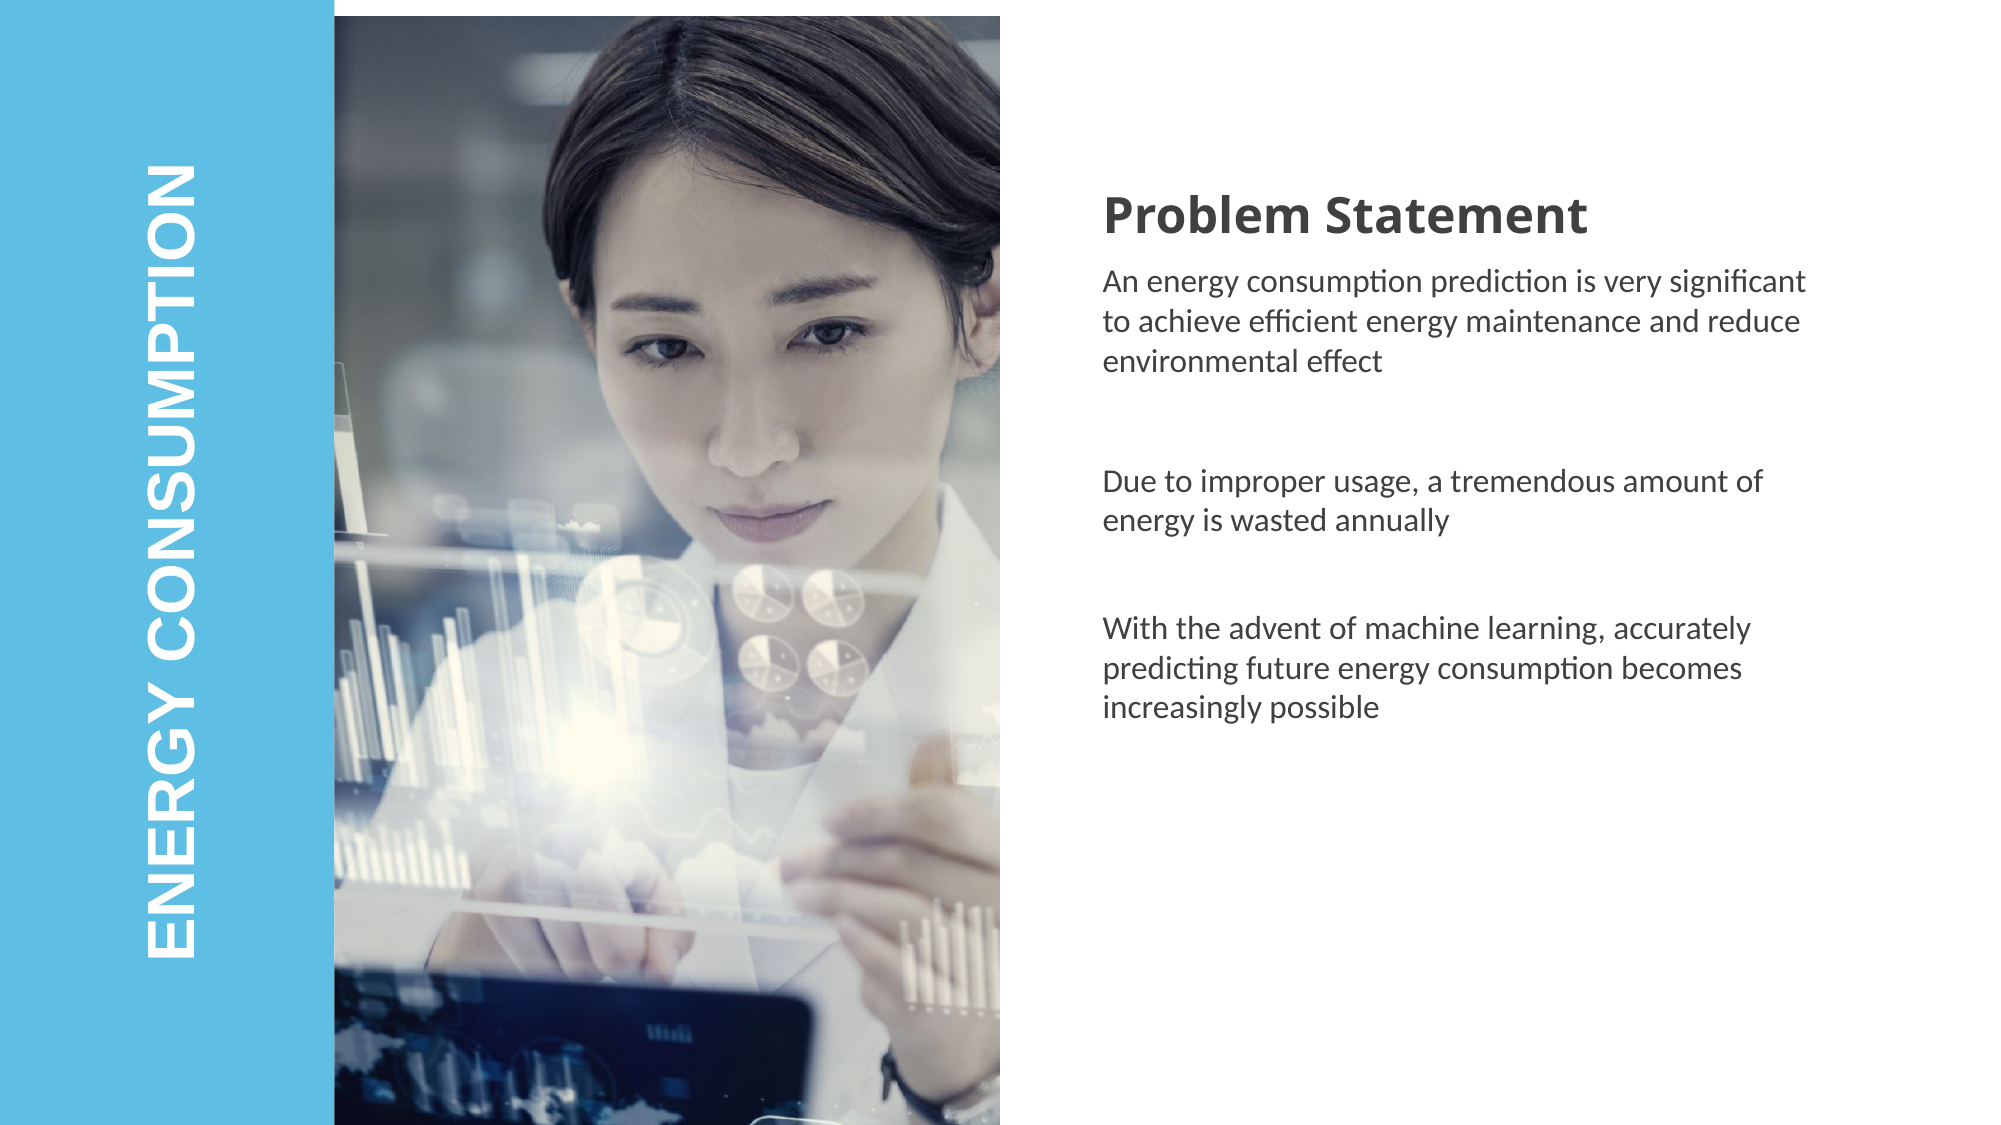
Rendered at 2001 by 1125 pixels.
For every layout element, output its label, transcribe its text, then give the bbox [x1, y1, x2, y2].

text_box With the advent of machine learning, accurately predicting future energy consumption becomes increasingly possible [1084, 598, 1854, 733]
text_box ENERGY CONSUMPTION [78, 56, 250, 1069]
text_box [1084, 170, 1854, 586]
picture [334, 0, 1000, 1125]
